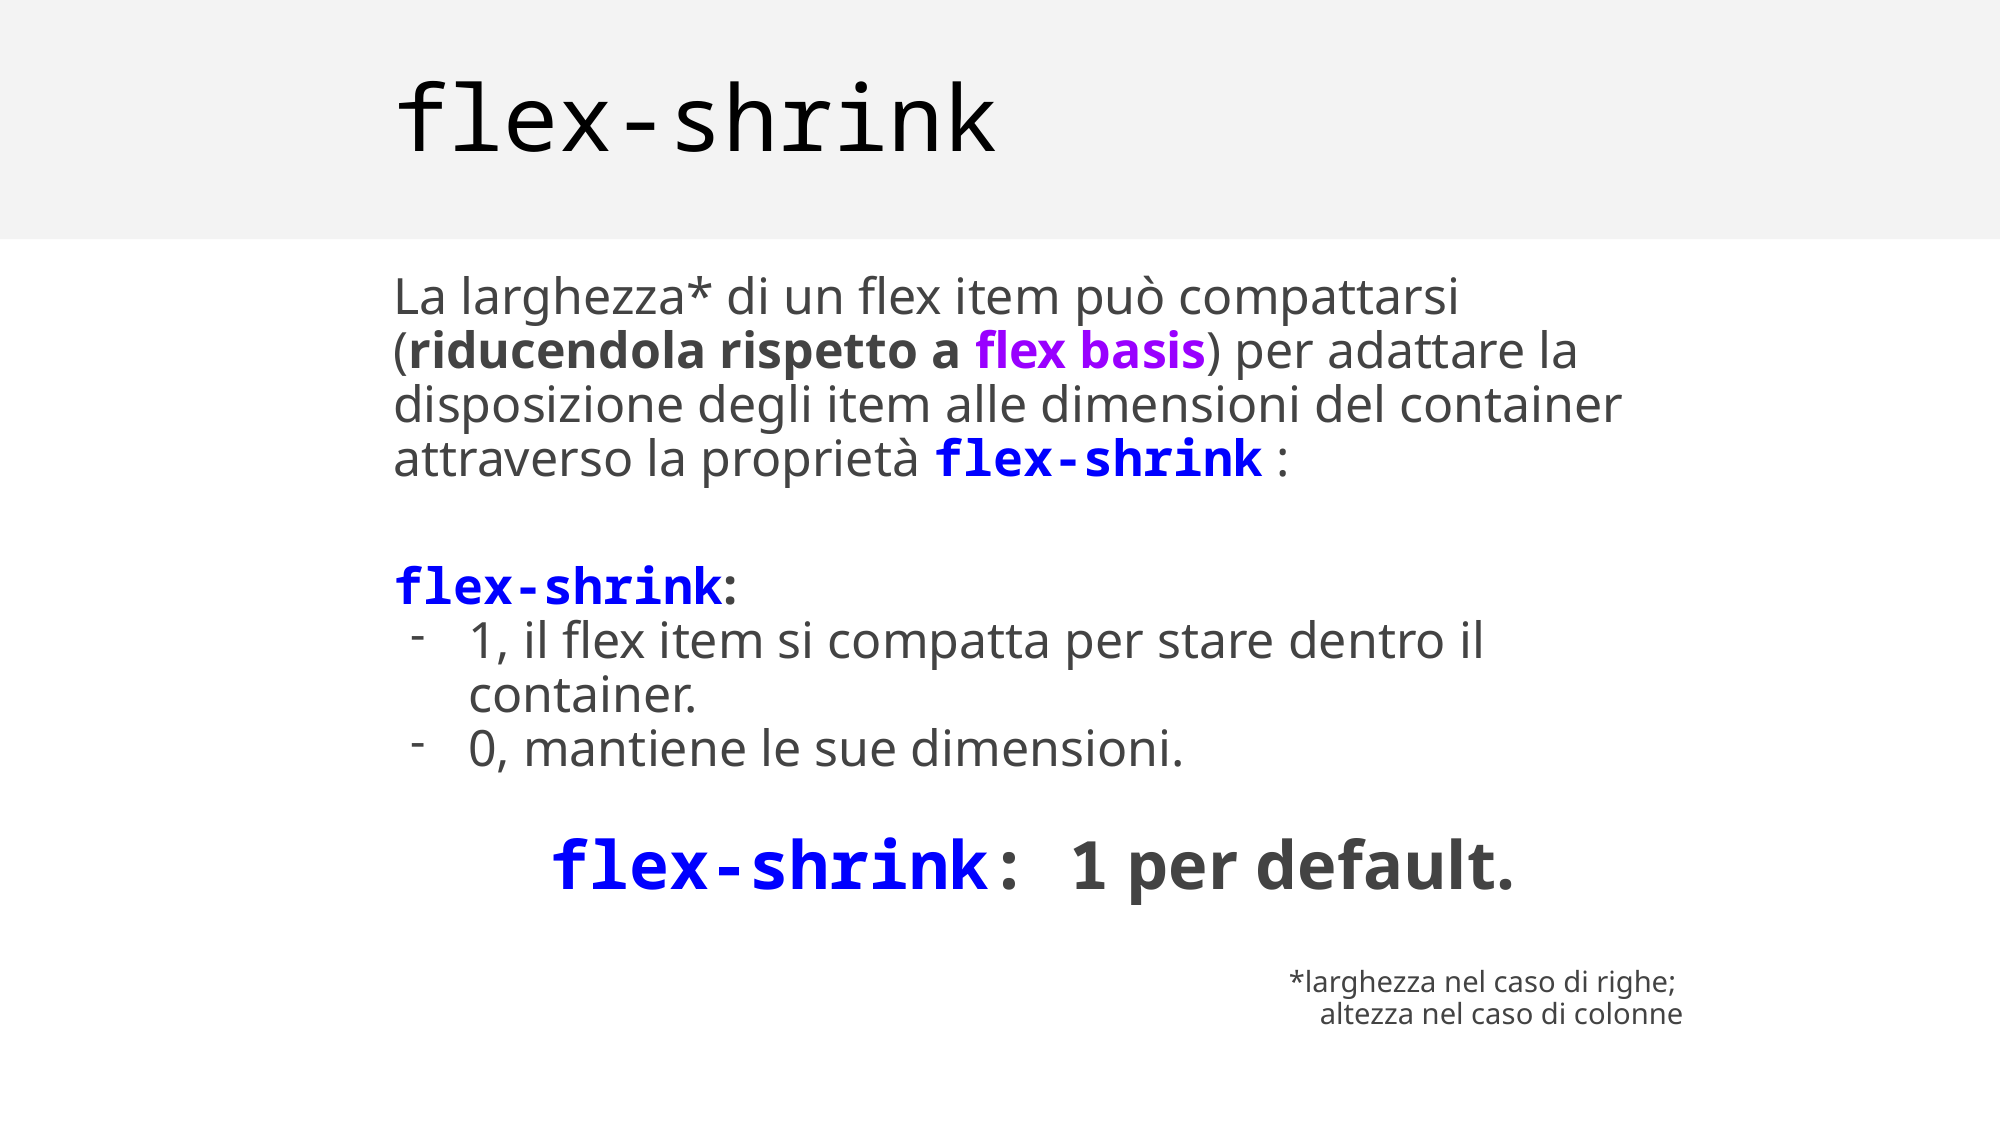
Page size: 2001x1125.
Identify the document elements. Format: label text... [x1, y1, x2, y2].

text_box *larghezza nel caso di righe; altezza nel caso di colonne [1201, 952, 1699, 1099]
list La larghezza* di un flex item può compattarsi (riducendola rispetto a flex basis) per adattare la disposizione degli item alle dimensioni del container attraverso la proprietà flex-shrink : flex-shrink: 1, il flex item si compatta per stare dentro il container. 0, mantiene le sue dimensioni. flex-shrink: 1 per default. [378, 255, 1687, 883]
title flex-shrink [378, 56, 1622, 183]
